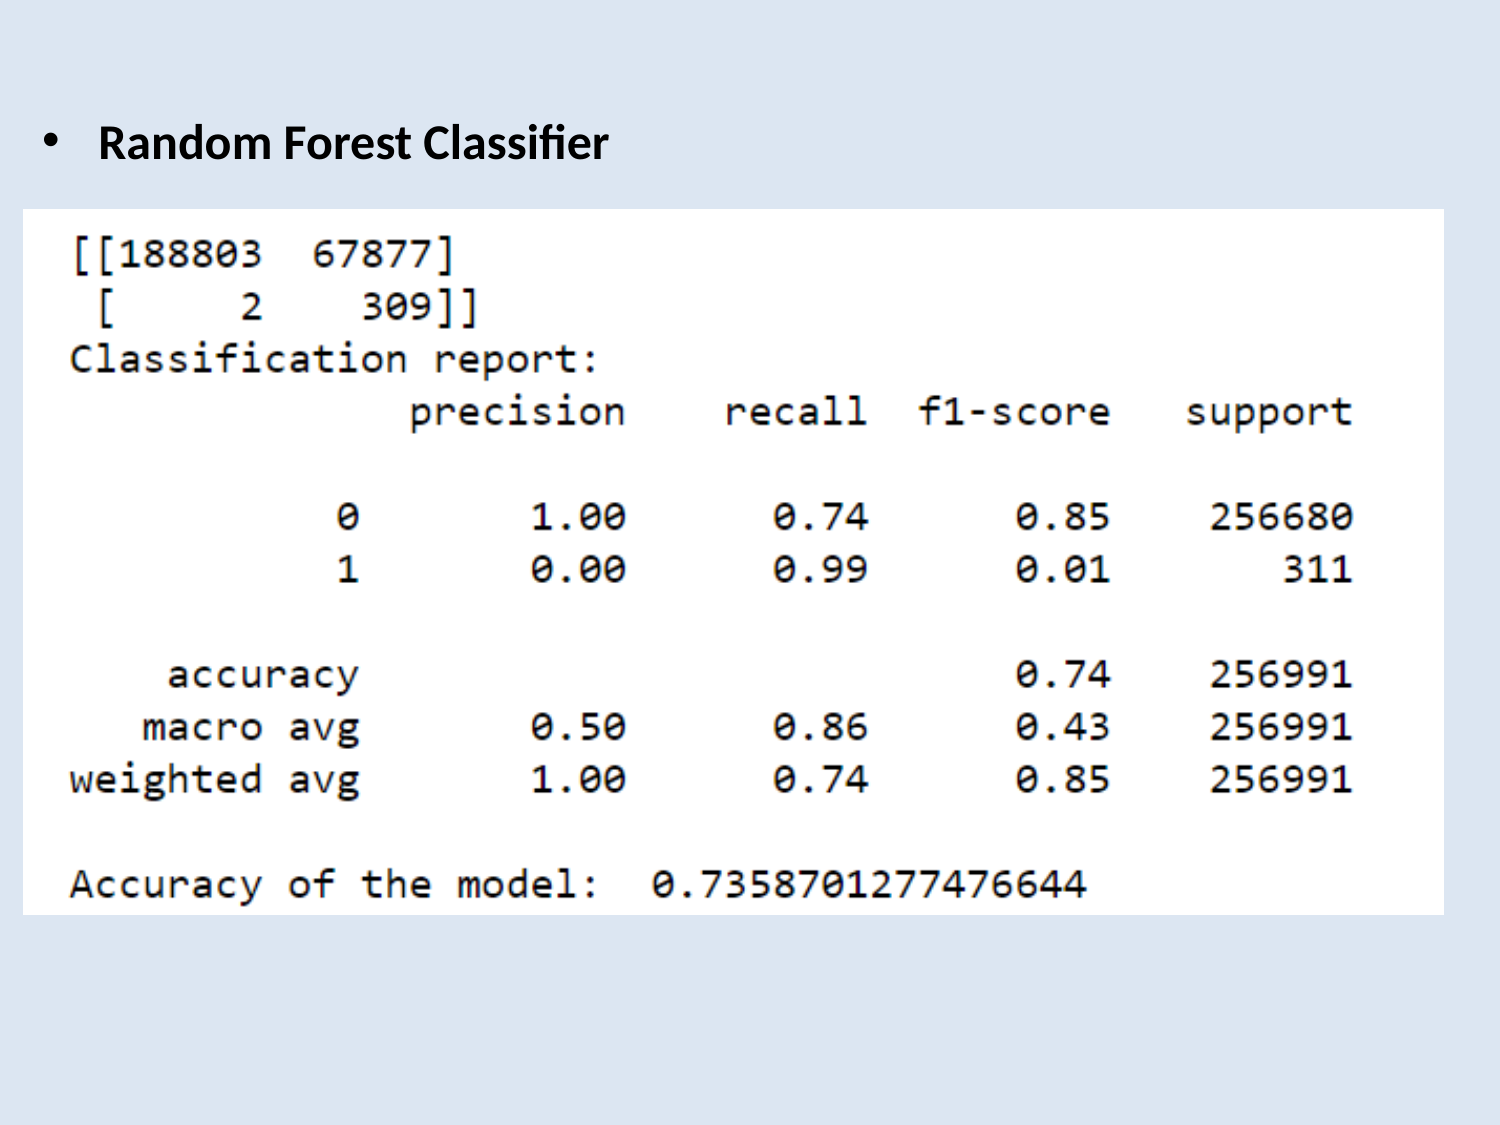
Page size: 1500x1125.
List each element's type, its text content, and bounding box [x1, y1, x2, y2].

picture [23, 209, 1445, 916]
text_box Random Forest Classifier [27, 101, 1473, 1053]
